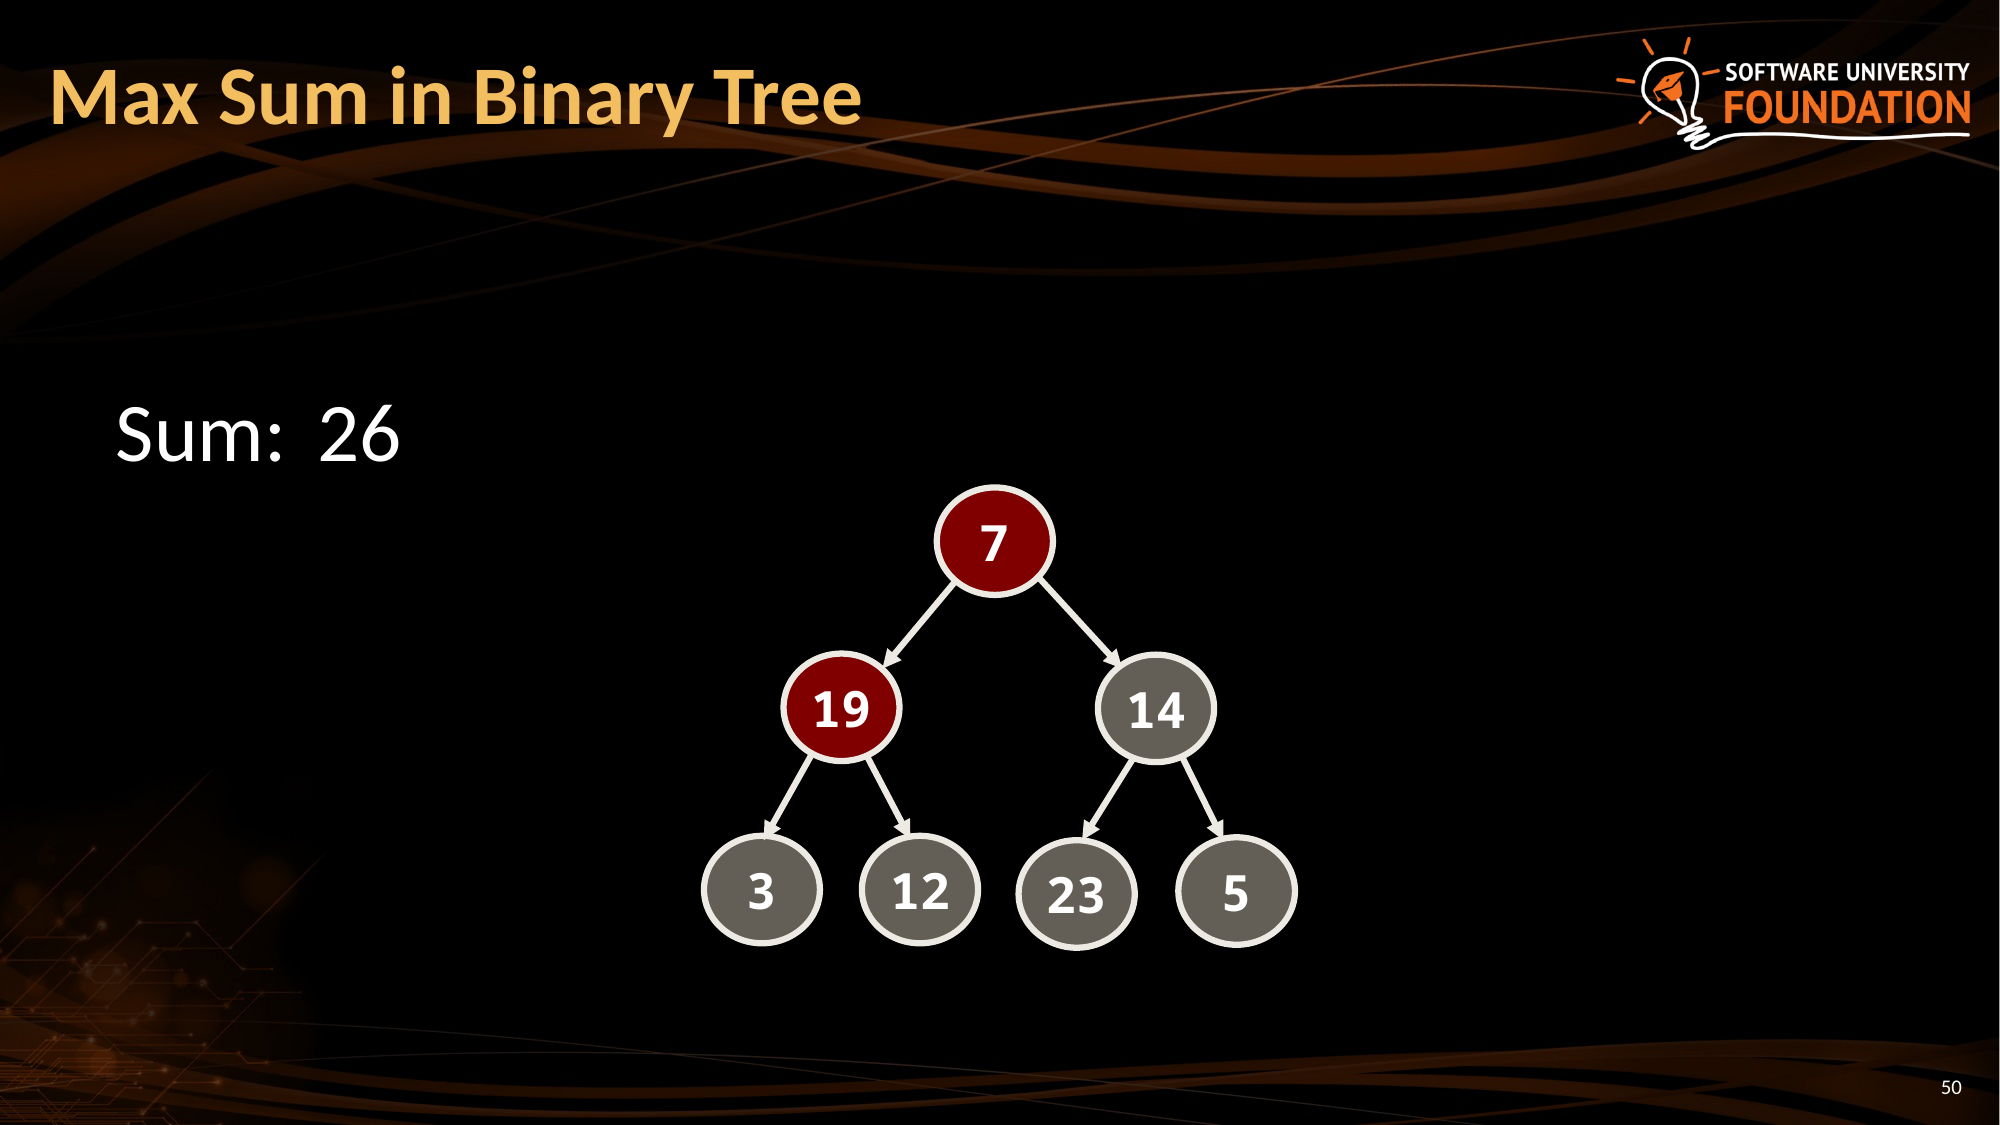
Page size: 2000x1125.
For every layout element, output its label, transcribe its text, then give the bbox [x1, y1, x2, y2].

picture [0, 0, 2000, 1125]
title Max Sum in Binary Tree [30, 6, 1602, 189]
text_box 26 [302, 370, 417, 486]
slide_number 50 [1897, 1070, 1968, 1103]
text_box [703, 487, 1295, 948]
text_box Sum: [100, 370, 302, 486]
